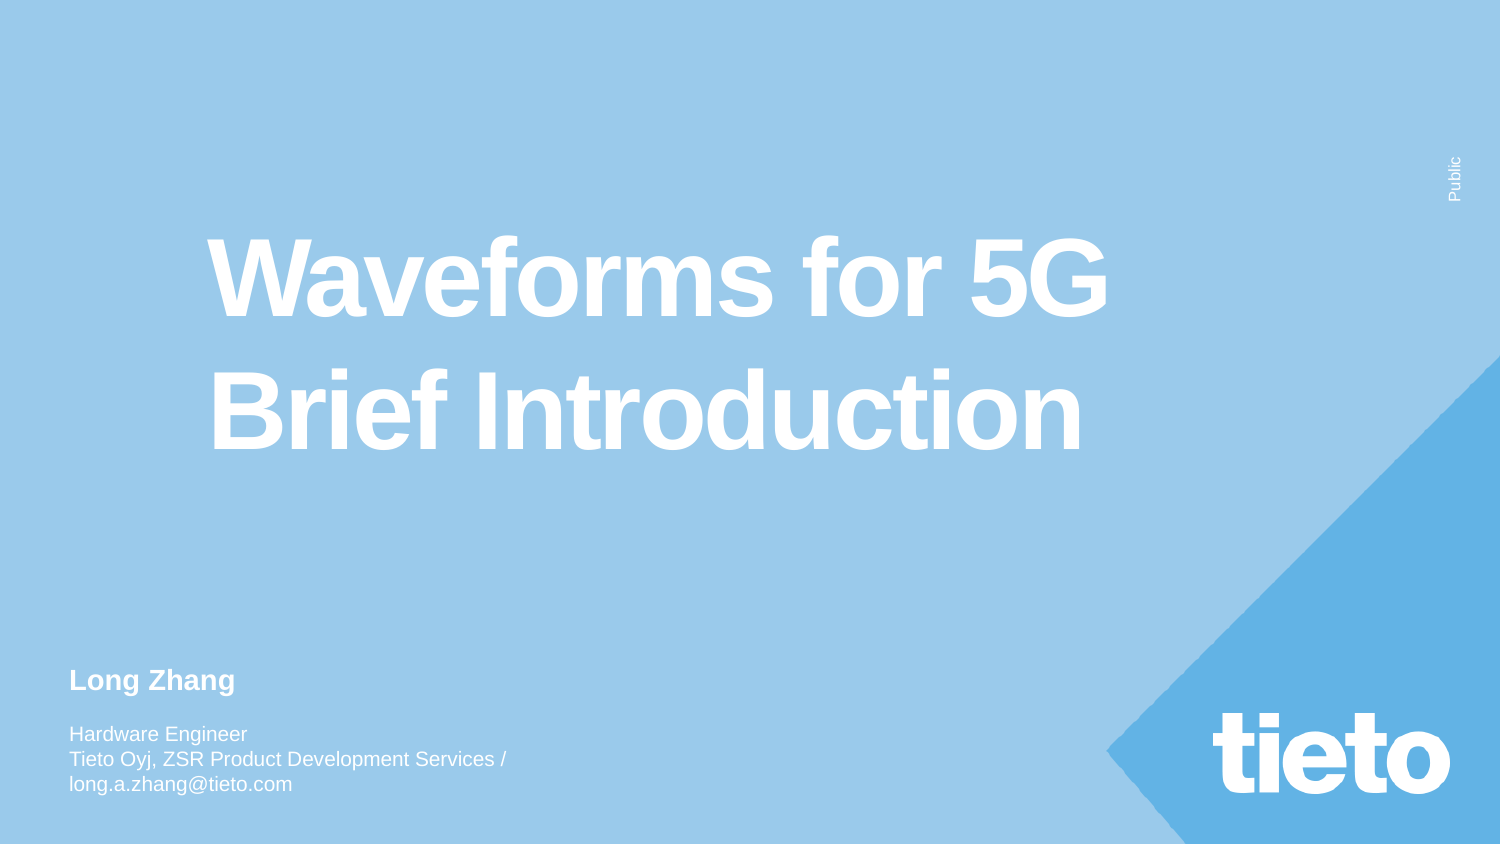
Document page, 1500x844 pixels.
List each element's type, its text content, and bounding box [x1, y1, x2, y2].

title Waveforms for 5G Brief Introduction [206, 203, 1242, 473]
text_box Long Zhang Hardware Engineer Tieto Oyj, ZSR Product Development Services / long.a.zhang@tieto.com [69, 660, 513, 796]
picture [0, 0, 1500, 844]
